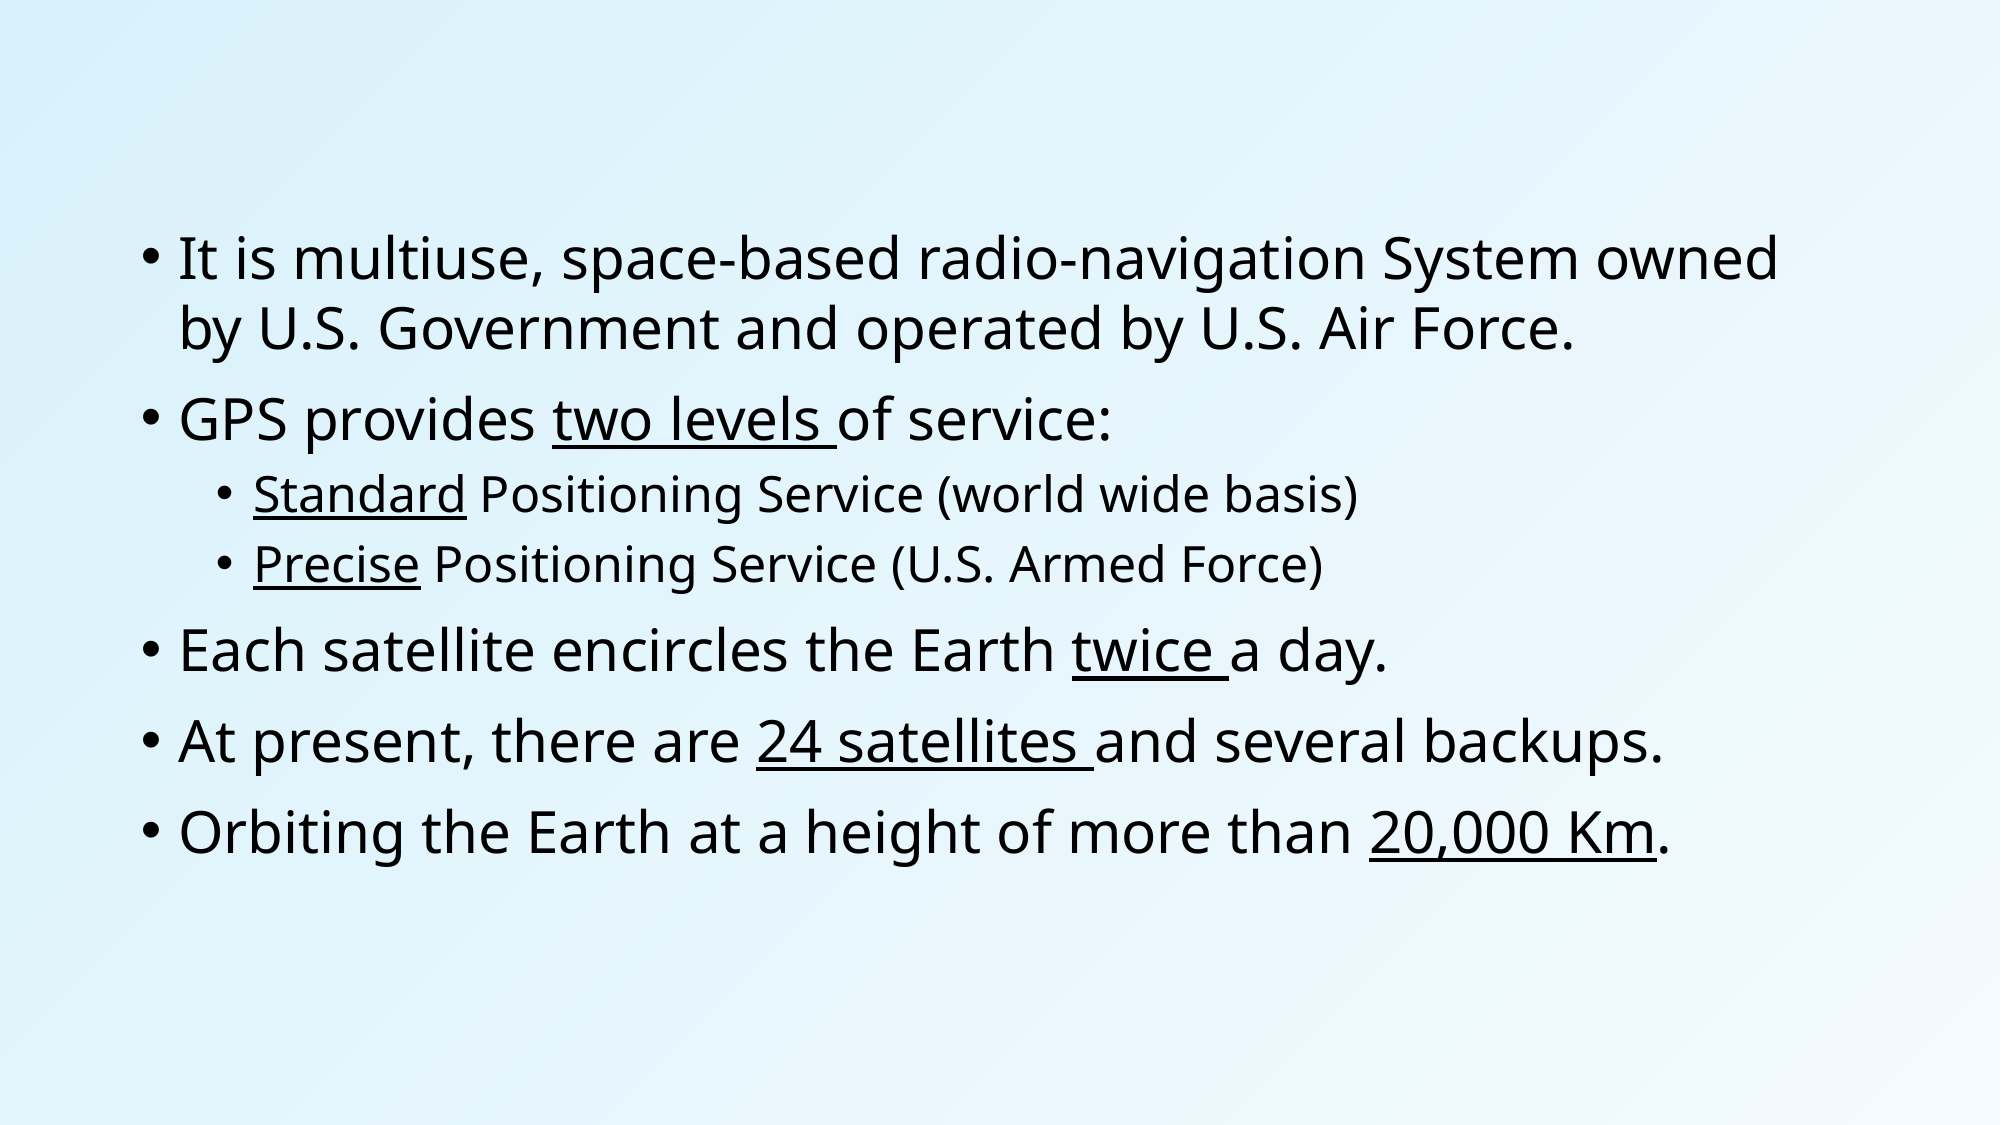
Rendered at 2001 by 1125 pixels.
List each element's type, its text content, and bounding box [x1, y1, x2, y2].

list It is multiuse, space-based radio-navigation System owned by U.S. Government and operated by U.S. Air Force. GPS provides two levels of service: Standard Positioning Service (world wide basis) Precise Positioning Service (U.S. Armed Force) Each satellite encircles the Earth twice a day. At present, there are 24 satellites and several backups. Orbiting the Earth at a height of more than 20,000 Km. [125, 213, 1851, 945]
